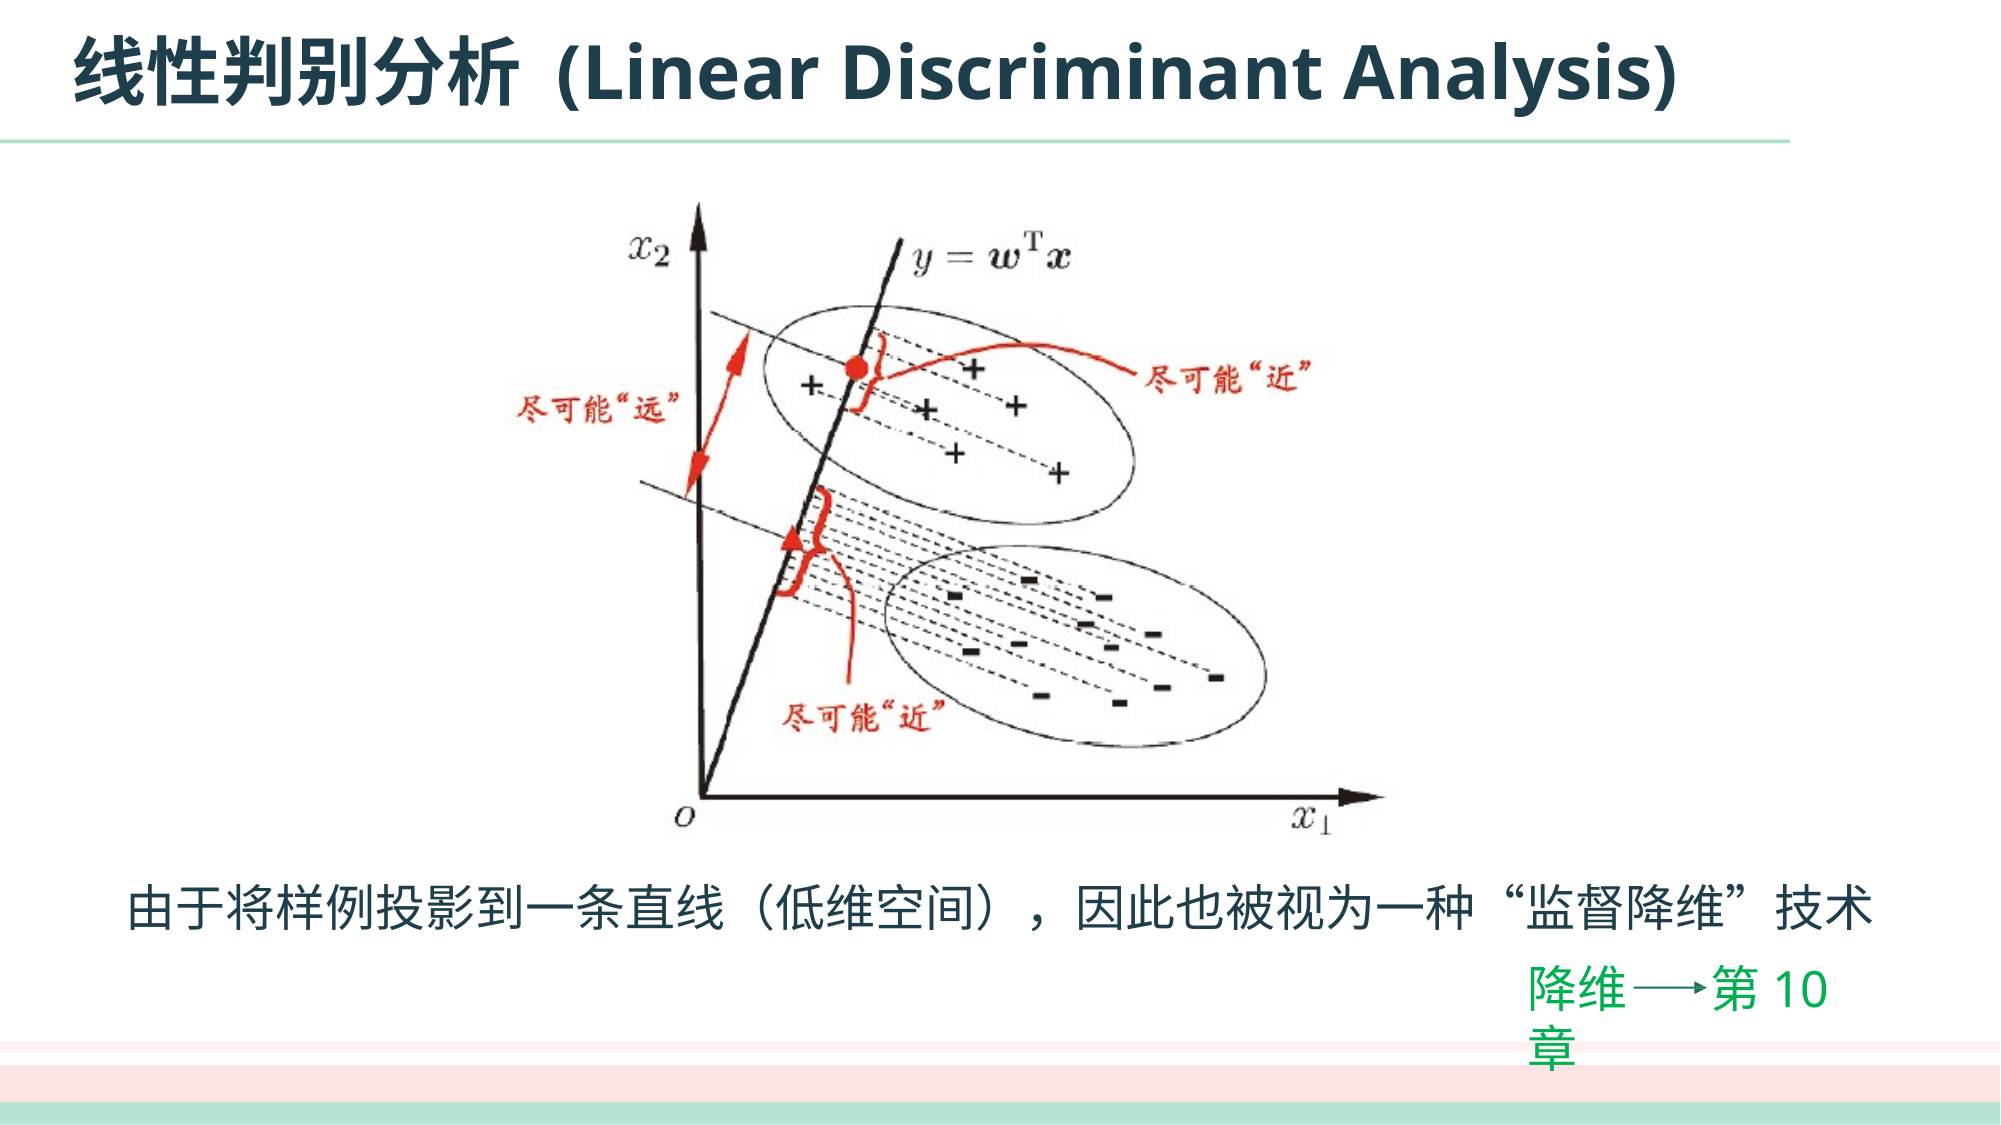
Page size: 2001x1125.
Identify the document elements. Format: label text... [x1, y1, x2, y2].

picture [0, 0, 2001, 1125]
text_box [1524, 957, 1890, 1019]
title 线性判别分析 (Linear Discriminant Analysis) [56, 11, 1782, 140]
text_box 由于将样例投影到一条直线（低维空间），因此也被视为一种“监督降维”技术 [123, 876, 1912, 997]
text_box [479, 186, 1402, 855]
